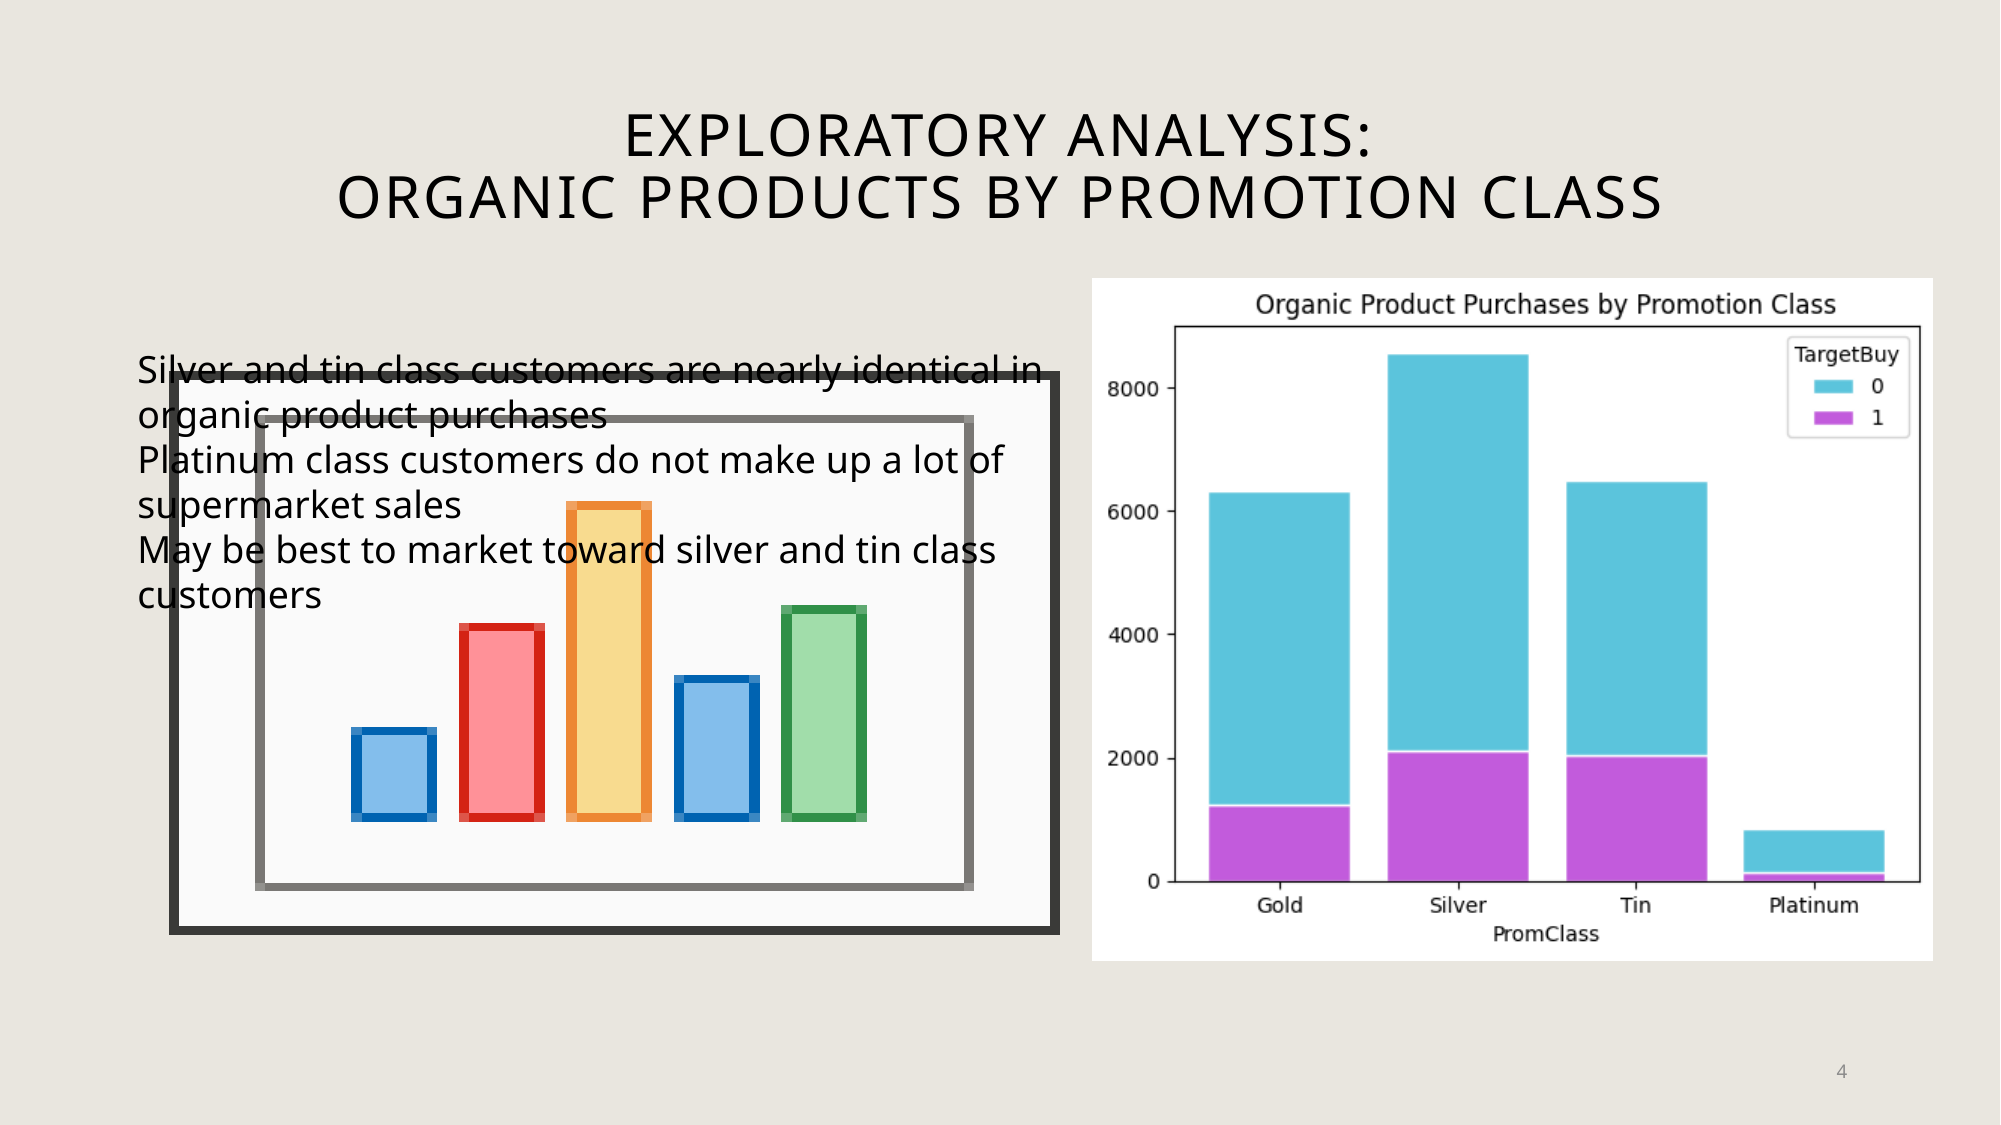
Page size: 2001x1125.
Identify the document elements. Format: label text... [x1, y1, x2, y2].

title Exploratory Analysis: Organic Products by Promotion Class [137, 59, 1863, 278]
picture [1092, 278, 1933, 961]
slide_number 4 [1412, 1042, 1863, 1103]
text_box Silver and tin class customers are nearly identical in organic product purchases Platinum class customers do not make up a lot of supermarket sales May be best to market toward silver and tin class customers [137, 346, 1092, 961]
